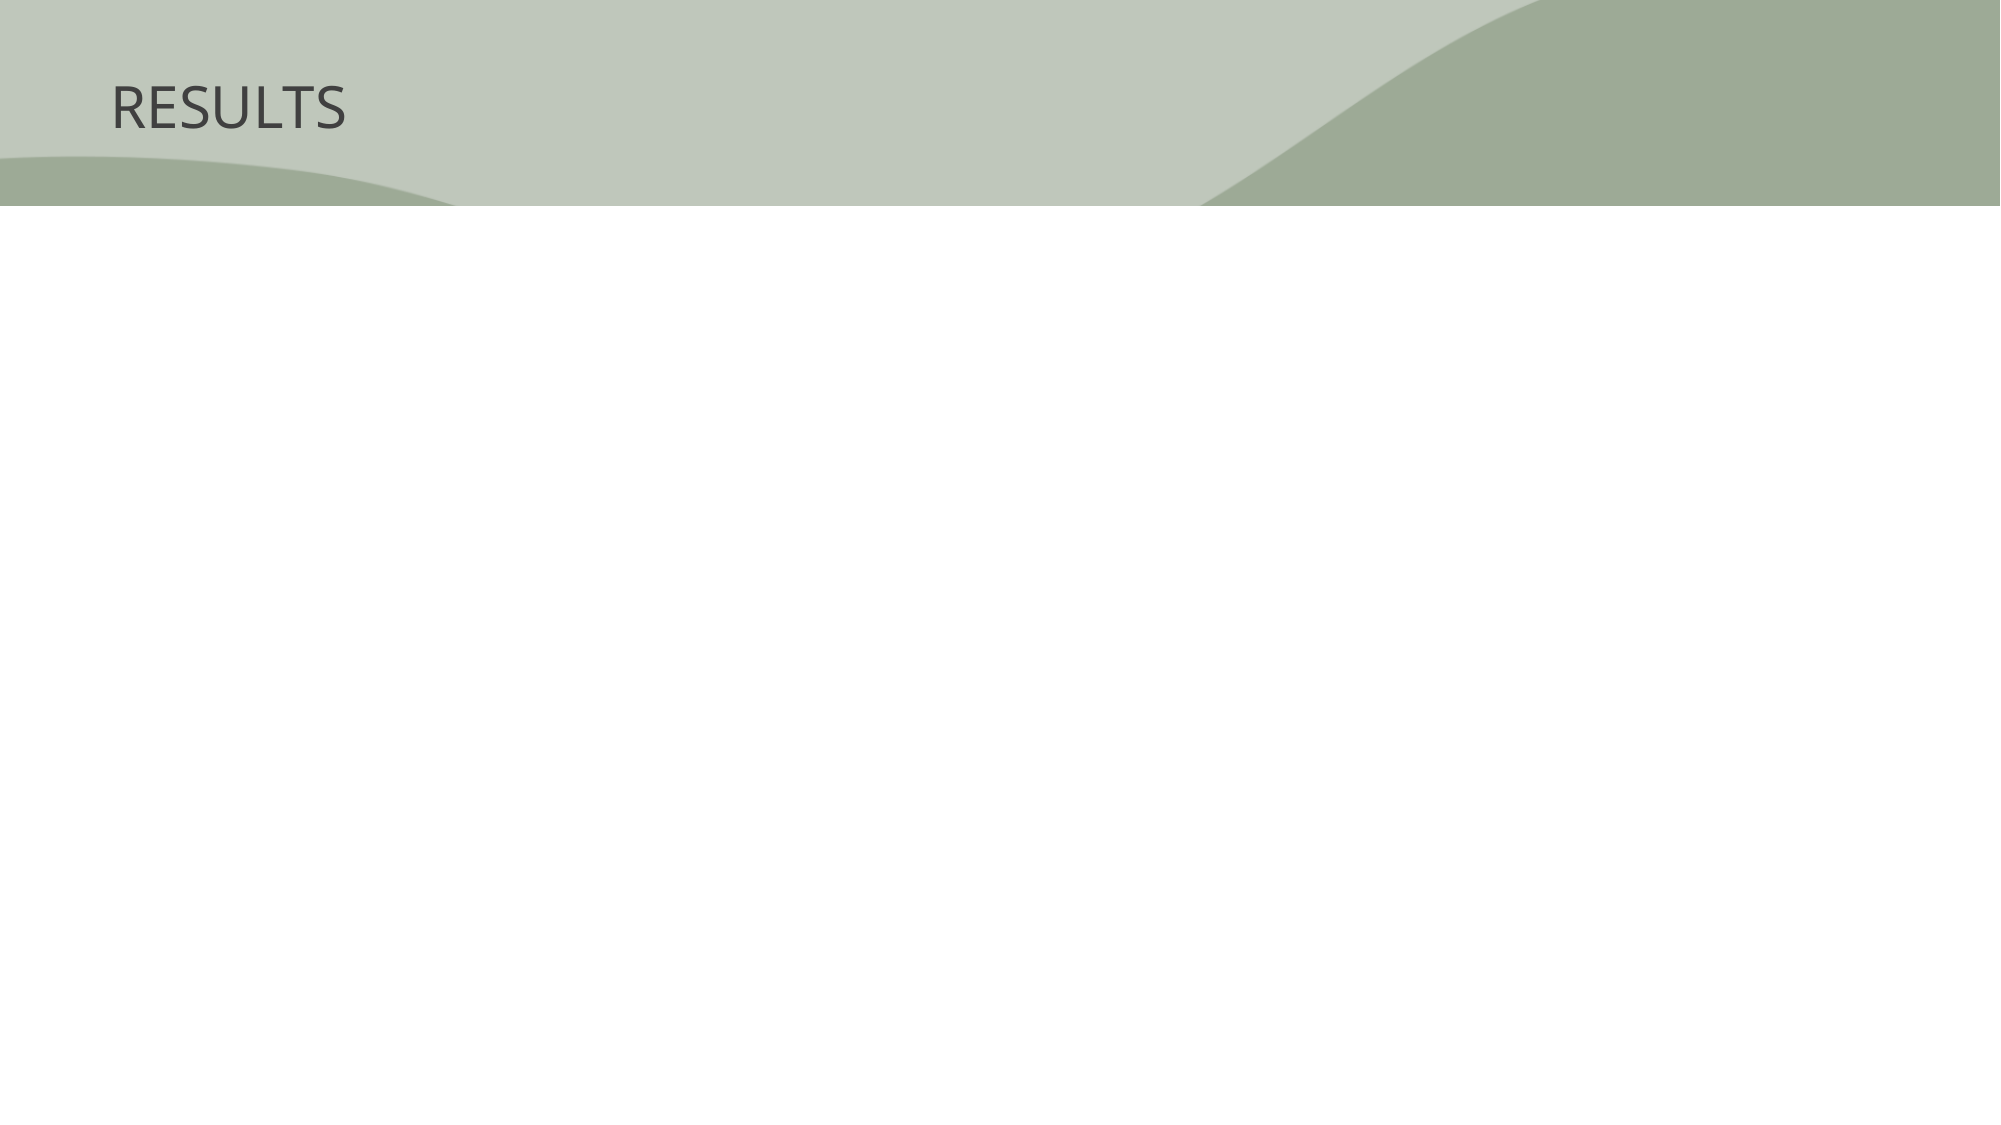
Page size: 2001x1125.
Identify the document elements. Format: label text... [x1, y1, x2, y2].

picture [0, 0, 2000, 206]
title RESULTS [95, 57, 1905, 148]
